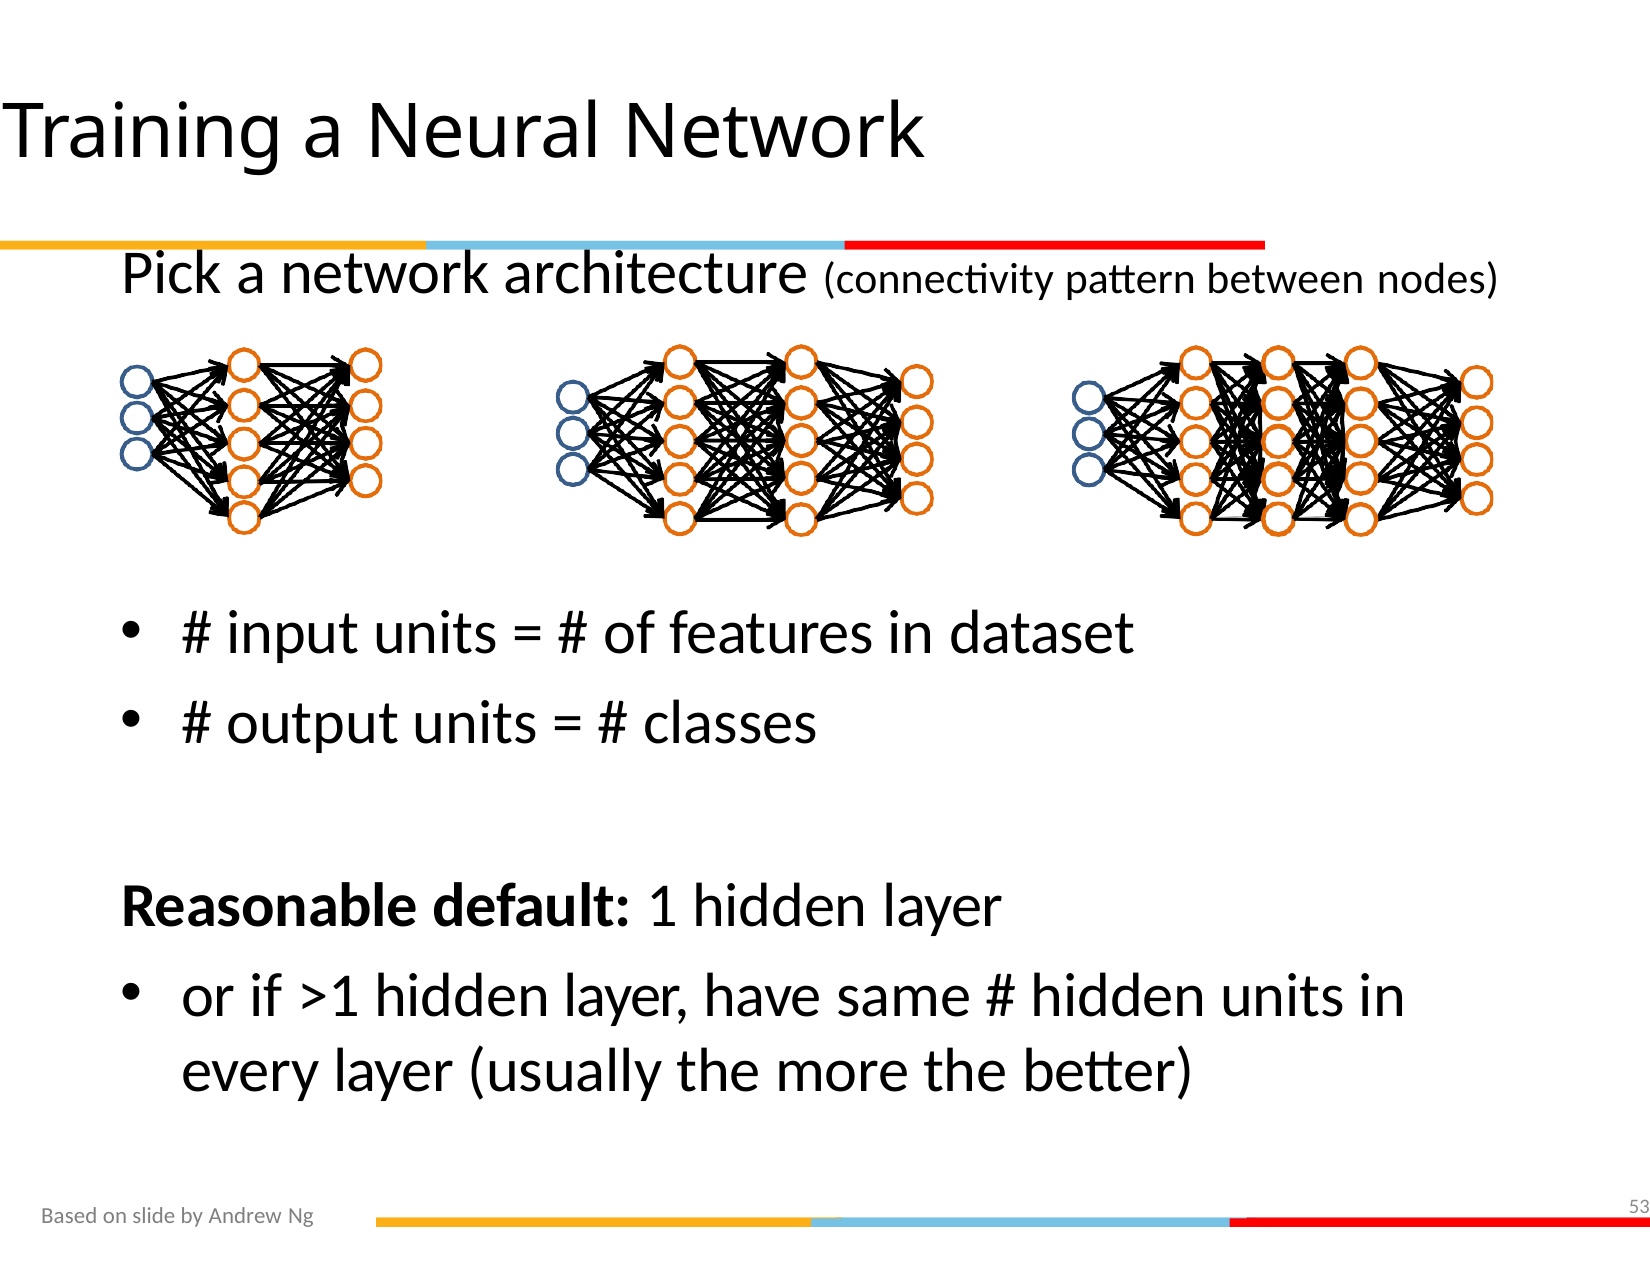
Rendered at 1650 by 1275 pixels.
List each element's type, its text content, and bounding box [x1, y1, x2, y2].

text_box [119, 347, 383, 535]
text_box # input units = # of features in dataset # output units = # classes Reasonable default: 1 hidden layer or if >1 hidden layer, have same # hidden units in every layer (usually the more the better) [118, 574, 1421, 1104]
text_box [555, 344, 934, 537]
text_box Based on slide by Andrew Ng [38, 1200, 319, 1229]
title Training a Neural Network [0, 18, 1192, 234]
text_box Pick a network architecture (connectivity pattern between nodes) [118, 228, 1513, 306]
slide_number 53 [1614, 835, 1650, 1275]
text_box [1071, 345, 1494, 538]
